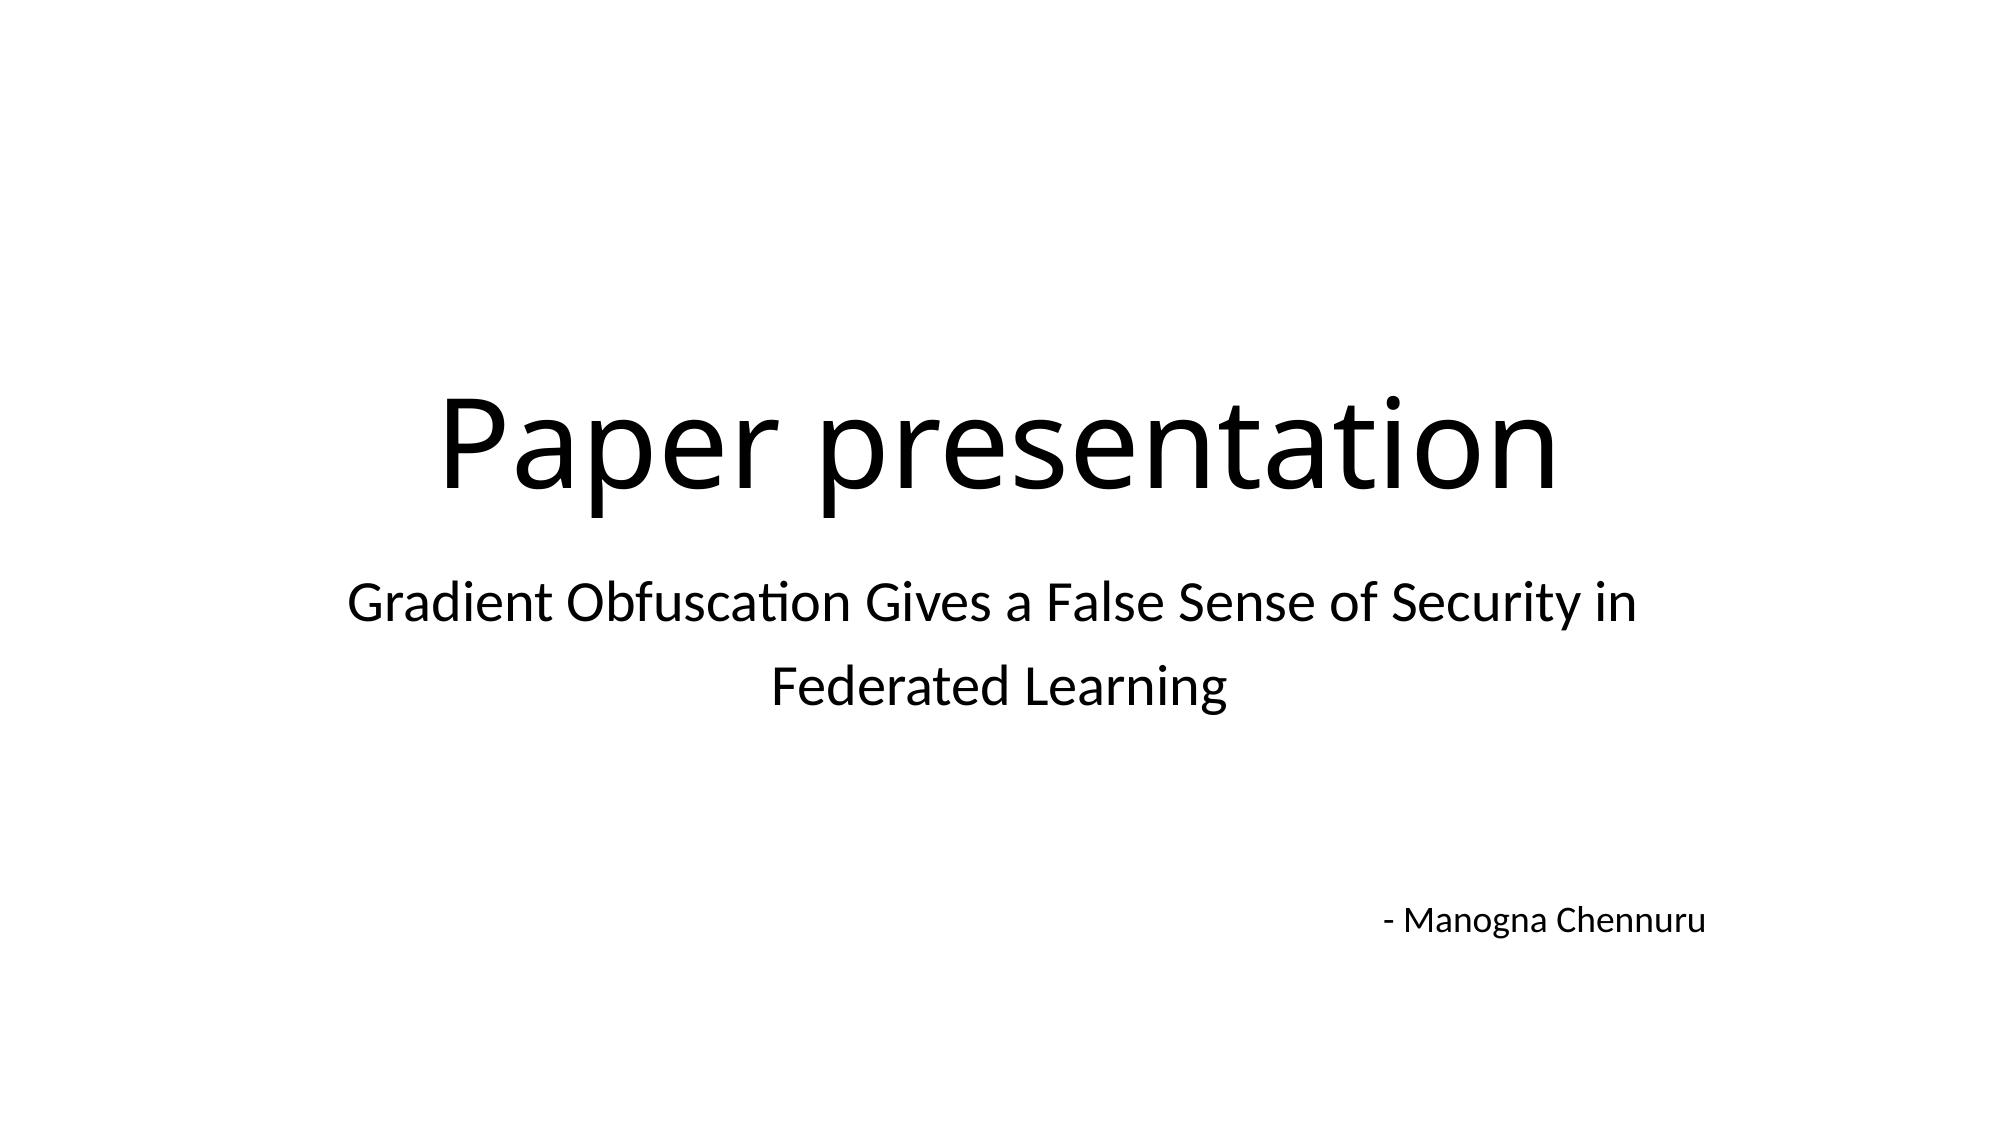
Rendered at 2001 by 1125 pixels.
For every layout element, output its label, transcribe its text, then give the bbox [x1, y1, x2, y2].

title Paper presentation [249, 131, 1750, 523]
subtitle Gradient Obfuscation Gives a False Sense of Security in Federated Learning [249, 563, 1750, 836]
text_box - Manogna Chennuru [1368, 887, 1750, 993]
